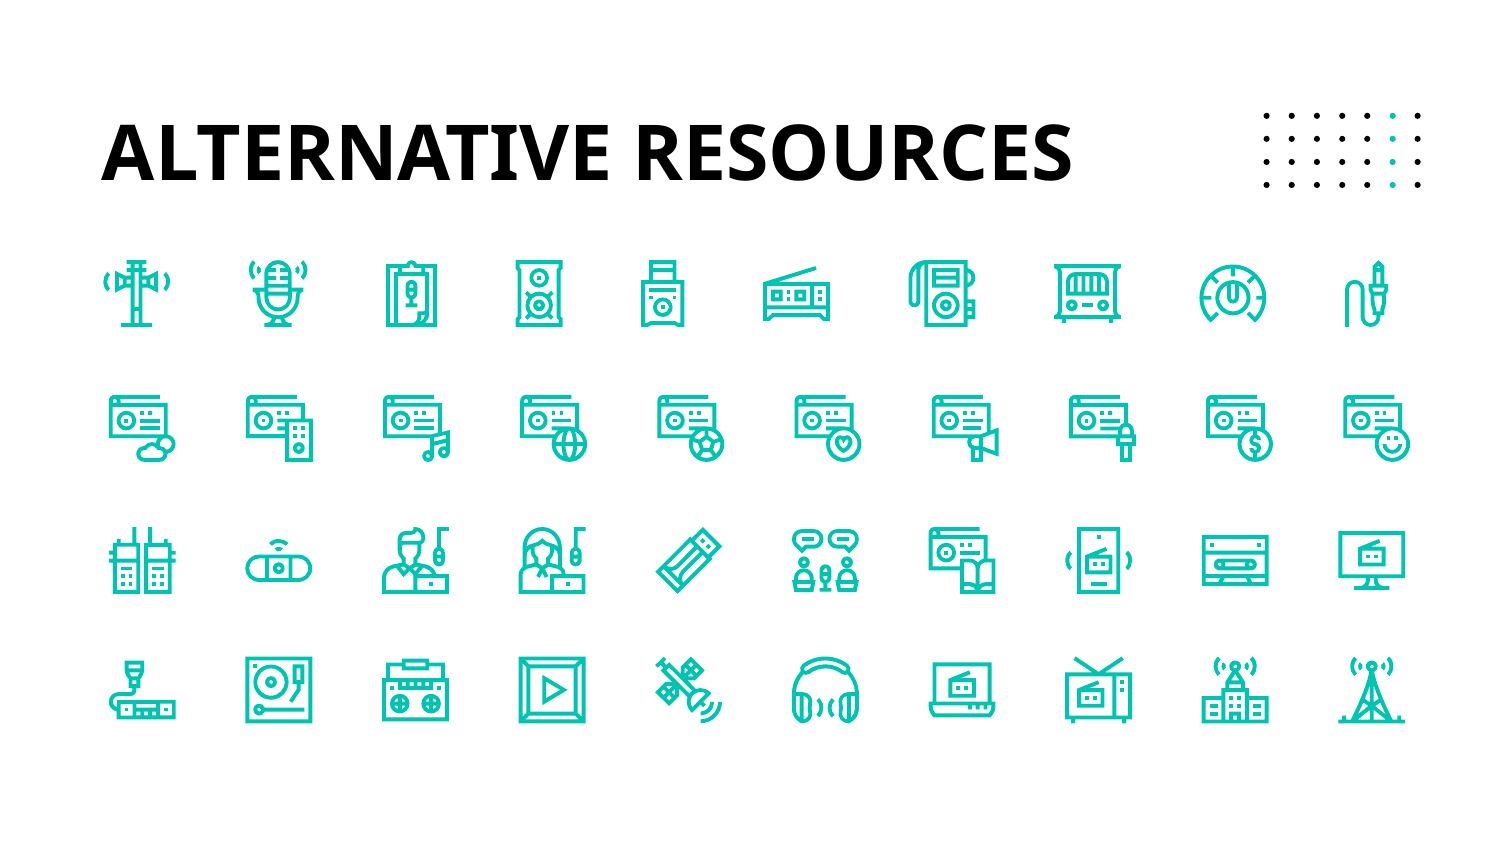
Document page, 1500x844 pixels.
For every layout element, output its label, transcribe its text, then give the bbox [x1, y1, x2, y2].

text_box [245, 394, 314, 463]
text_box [108, 660, 176, 720]
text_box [519, 394, 588, 463]
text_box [1064, 656, 1133, 724]
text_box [518, 656, 586, 724]
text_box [382, 394, 451, 463]
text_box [103, 259, 171, 328]
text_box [1201, 534, 1269, 587]
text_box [108, 526, 176, 595]
text_box [1345, 260, 1389, 327]
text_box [1053, 263, 1122, 324]
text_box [1201, 656, 1269, 724]
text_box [791, 656, 860, 724]
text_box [1338, 530, 1406, 591]
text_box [931, 394, 999, 463]
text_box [908, 259, 976, 328]
title ALTERNATIVE RESOURCES [86, 88, 1416, 208]
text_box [385, 259, 438, 328]
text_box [381, 658, 450, 722]
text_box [515, 259, 563, 328]
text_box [108, 394, 176, 463]
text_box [794, 394, 862, 463]
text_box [640, 259, 685, 328]
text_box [762, 265, 831, 322]
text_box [928, 662, 996, 718]
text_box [518, 526, 586, 595]
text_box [654, 656, 723, 724]
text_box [928, 526, 996, 595]
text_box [381, 526, 450, 595]
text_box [248, 259, 308, 328]
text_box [1343, 394, 1411, 463]
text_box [1199, 264, 1267, 323]
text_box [1068, 394, 1137, 463]
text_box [1205, 394, 1274, 463]
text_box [1065, 526, 1133, 595]
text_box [245, 656, 313, 724]
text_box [245, 538, 313, 583]
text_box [655, 526, 723, 595]
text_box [1338, 656, 1406, 724]
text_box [791, 528, 860, 593]
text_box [657, 394, 725, 463]
